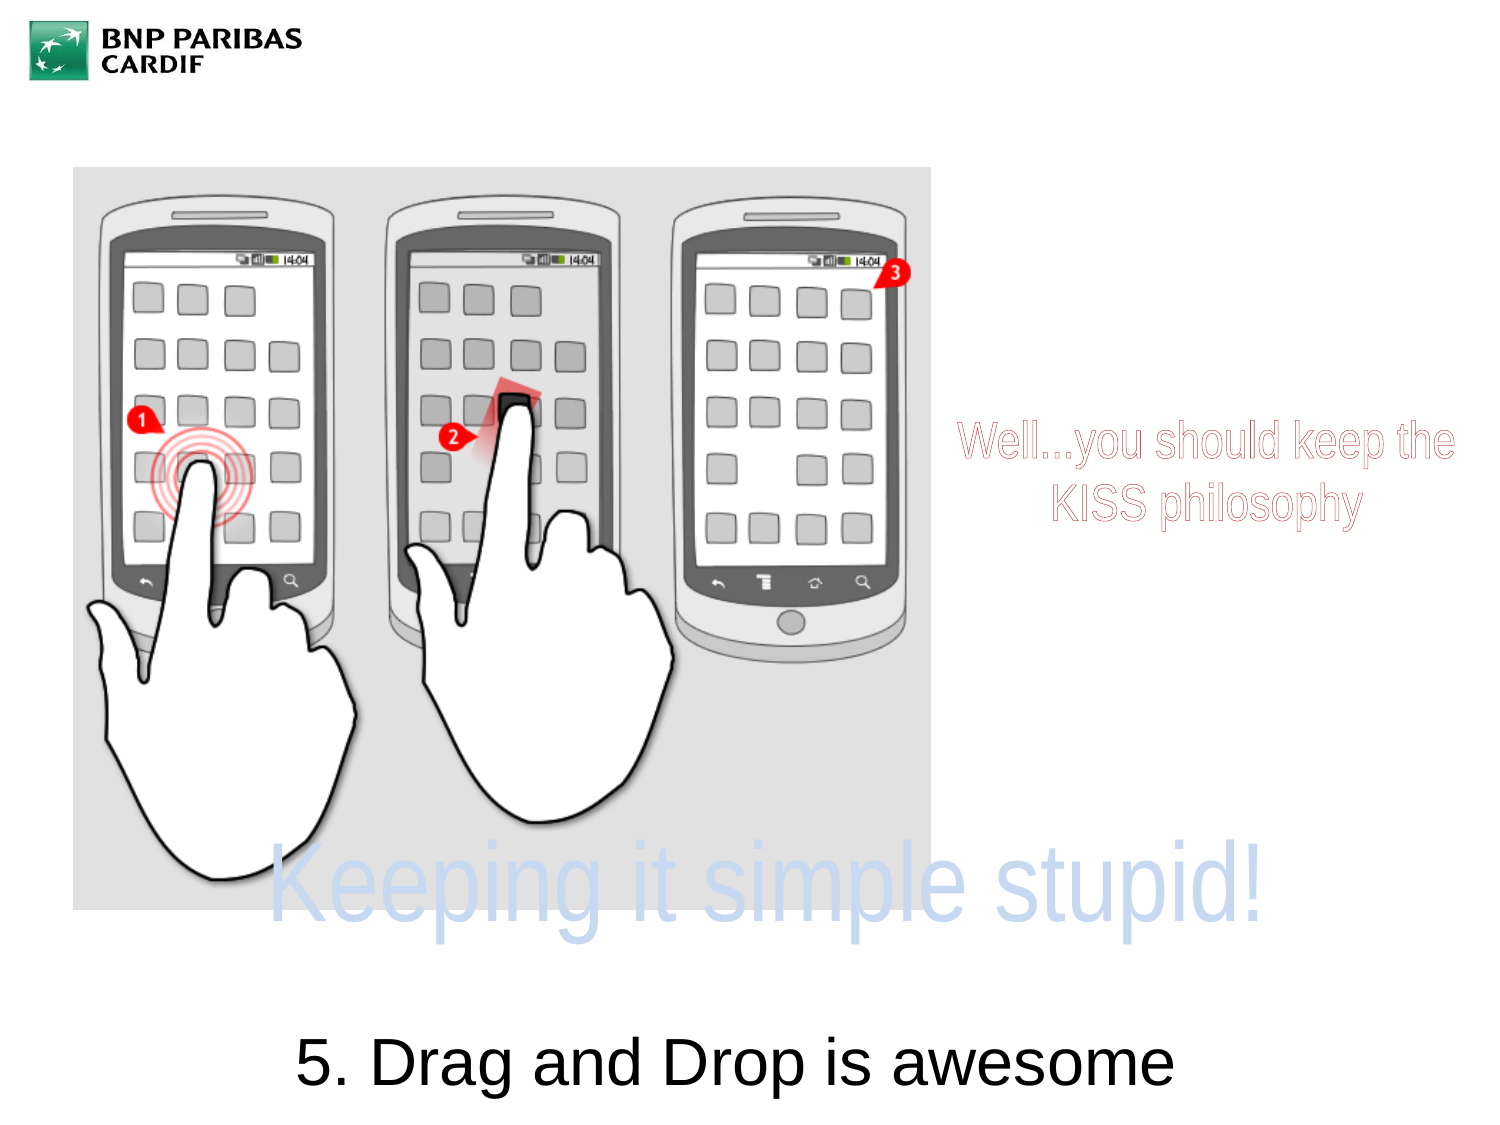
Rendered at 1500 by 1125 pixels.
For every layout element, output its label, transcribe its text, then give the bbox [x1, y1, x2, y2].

picture [73, 166, 931, 911]
text_box Well...you should keep the KISS philosophy [935, 398, 1482, 539]
picture [21, 8, 306, 94]
text_box 5. Drag and Drop is awesome [128, 991, 1363, 1125]
text_box Keeping it simple stupid! [252, 801, 1283, 952]
